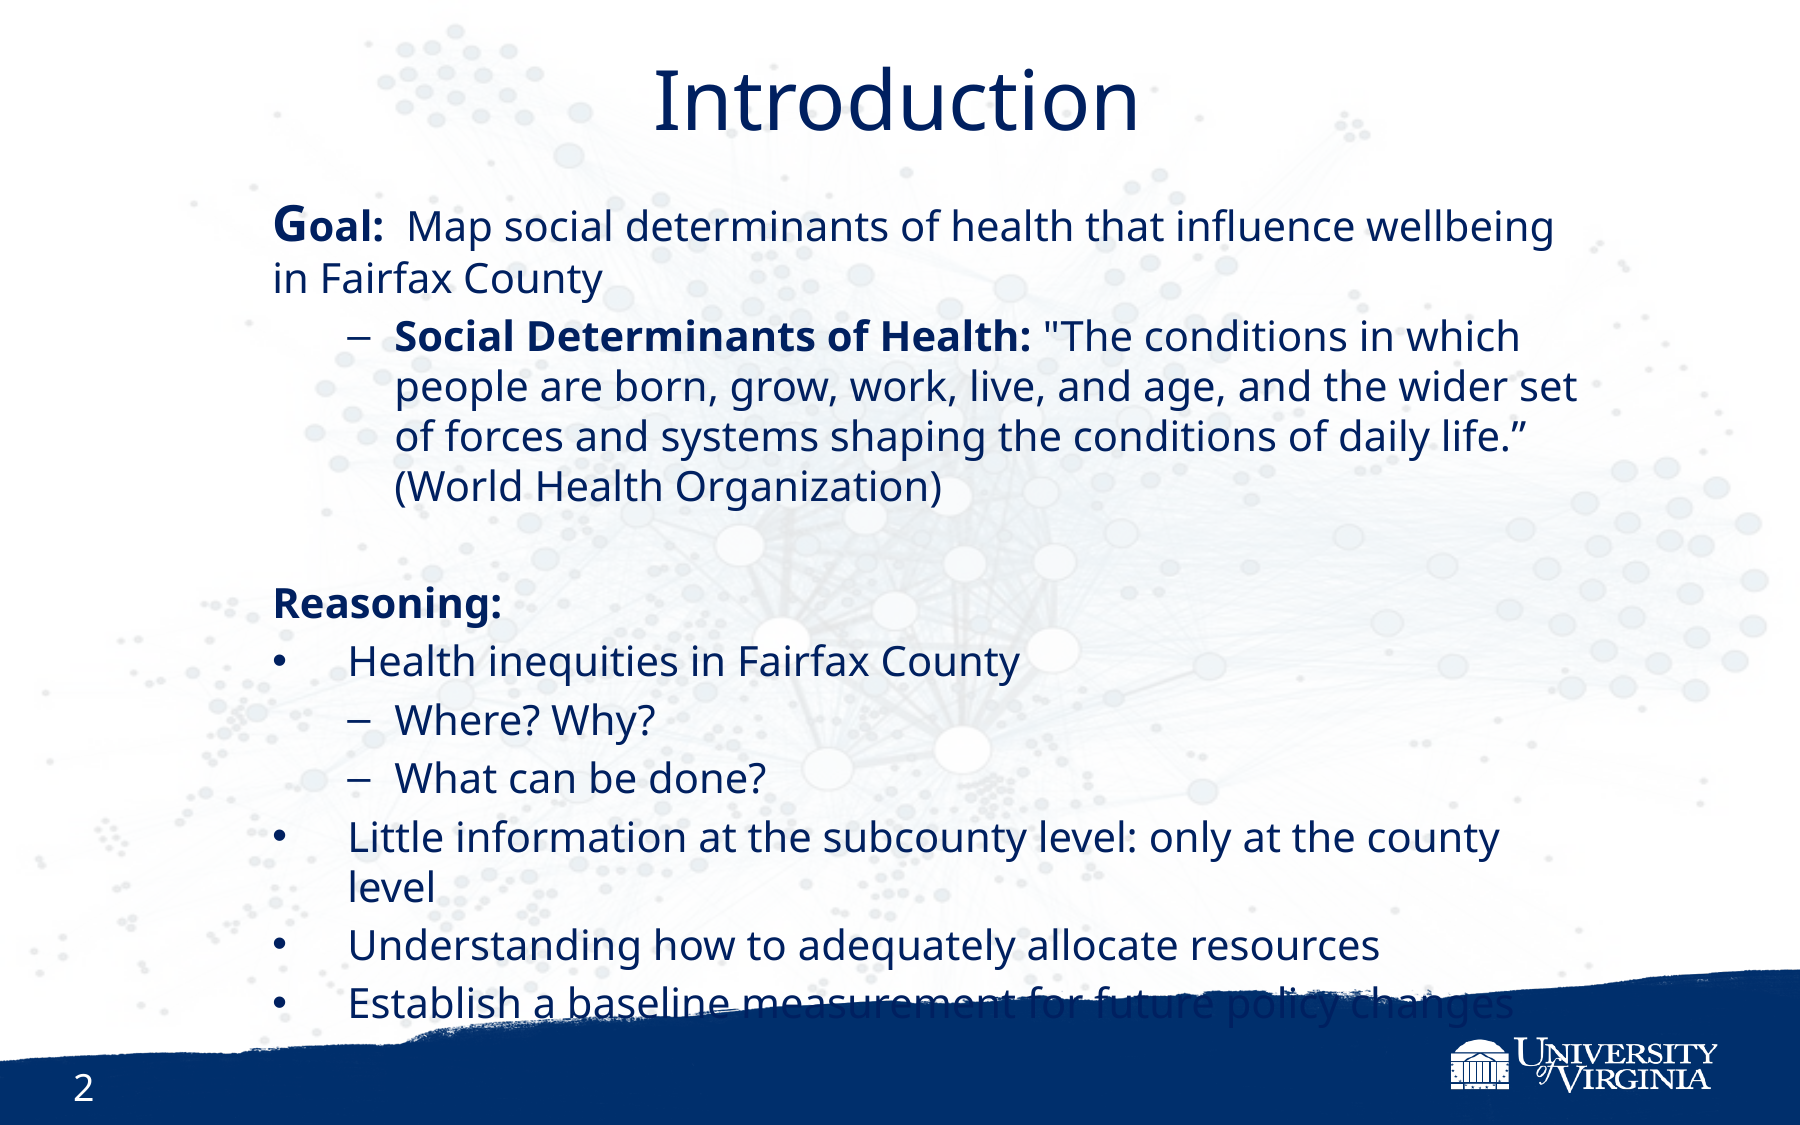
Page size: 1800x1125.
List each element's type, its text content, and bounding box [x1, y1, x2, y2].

list Goal: Map social determinants of health that influence wellbeing in Fairfax County Social Determinants of Health: "The conditions in which people are born, grow, work, live, and age, and the wider set of forces and systems shaping the conditions of daily life.” (World Health Organization) Reasoning: Health inequities in Fairfax County Where? Why? What can be done? Little information at the subcounty level: only at the county level Understanding how to adequately allocate resources Establish a baseline measurement for future policy changes [257, 184, 1596, 874]
list Introduction [147, 39, 1648, 115]
picture [0, 852, 1800, 1125]
slide_number 2 [58, 1059, 479, 1120]
